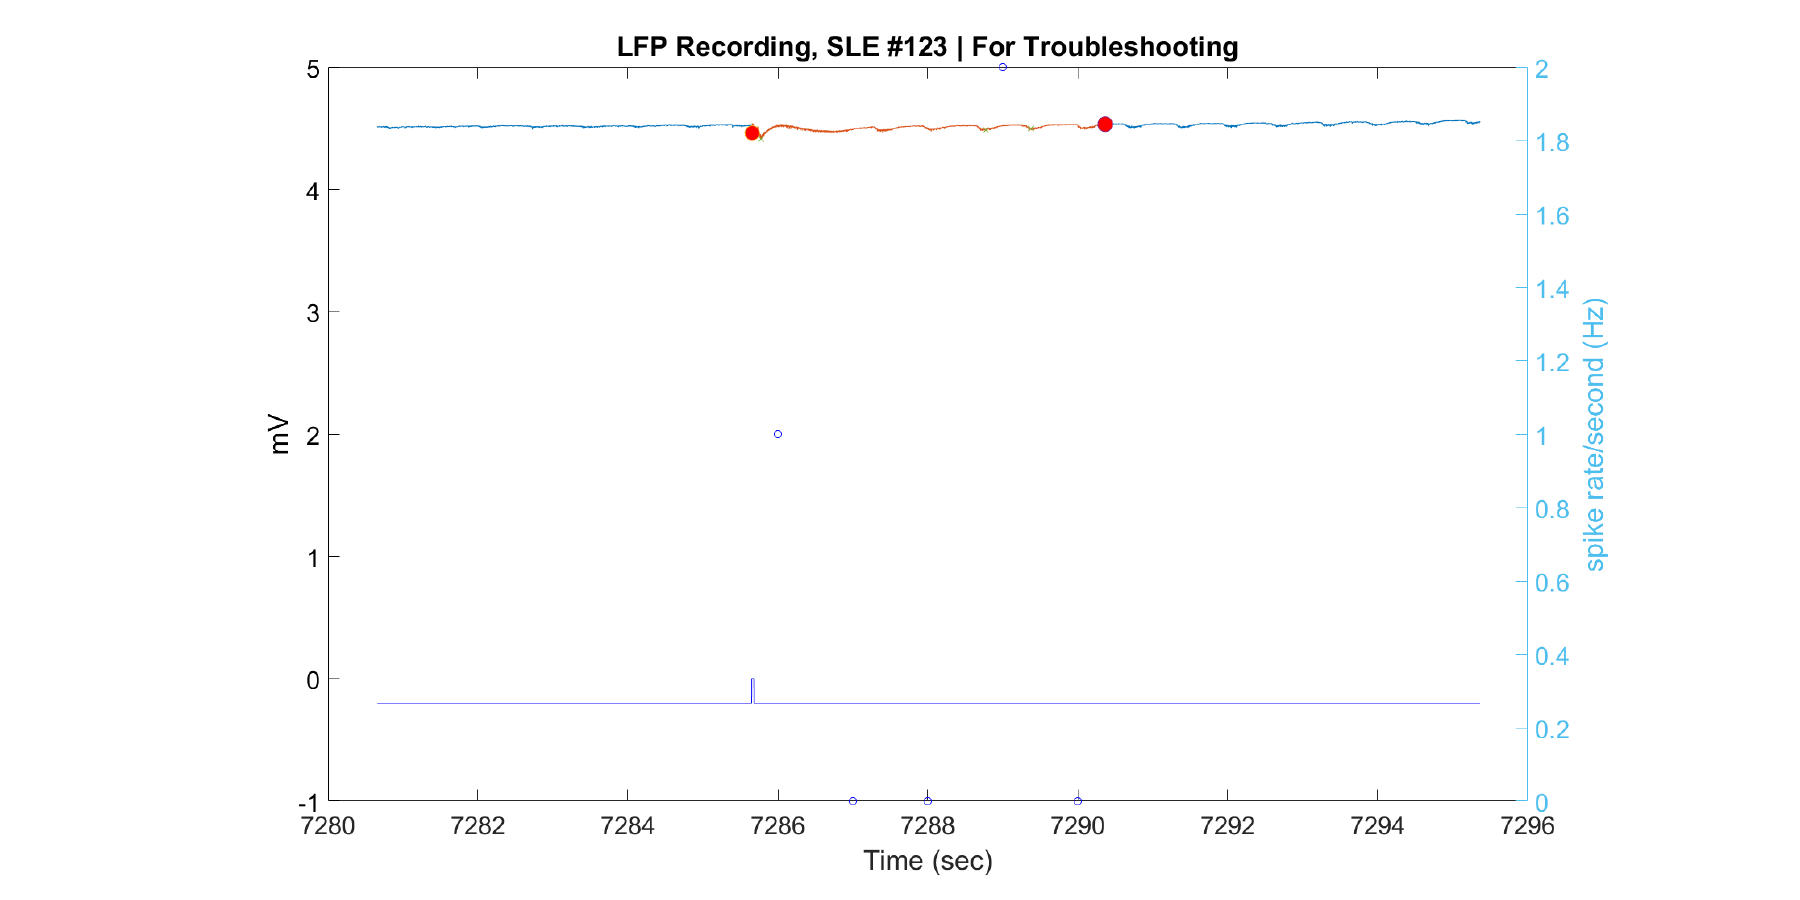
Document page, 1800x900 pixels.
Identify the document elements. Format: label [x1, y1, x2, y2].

picture [126, 0, 1674, 900]
